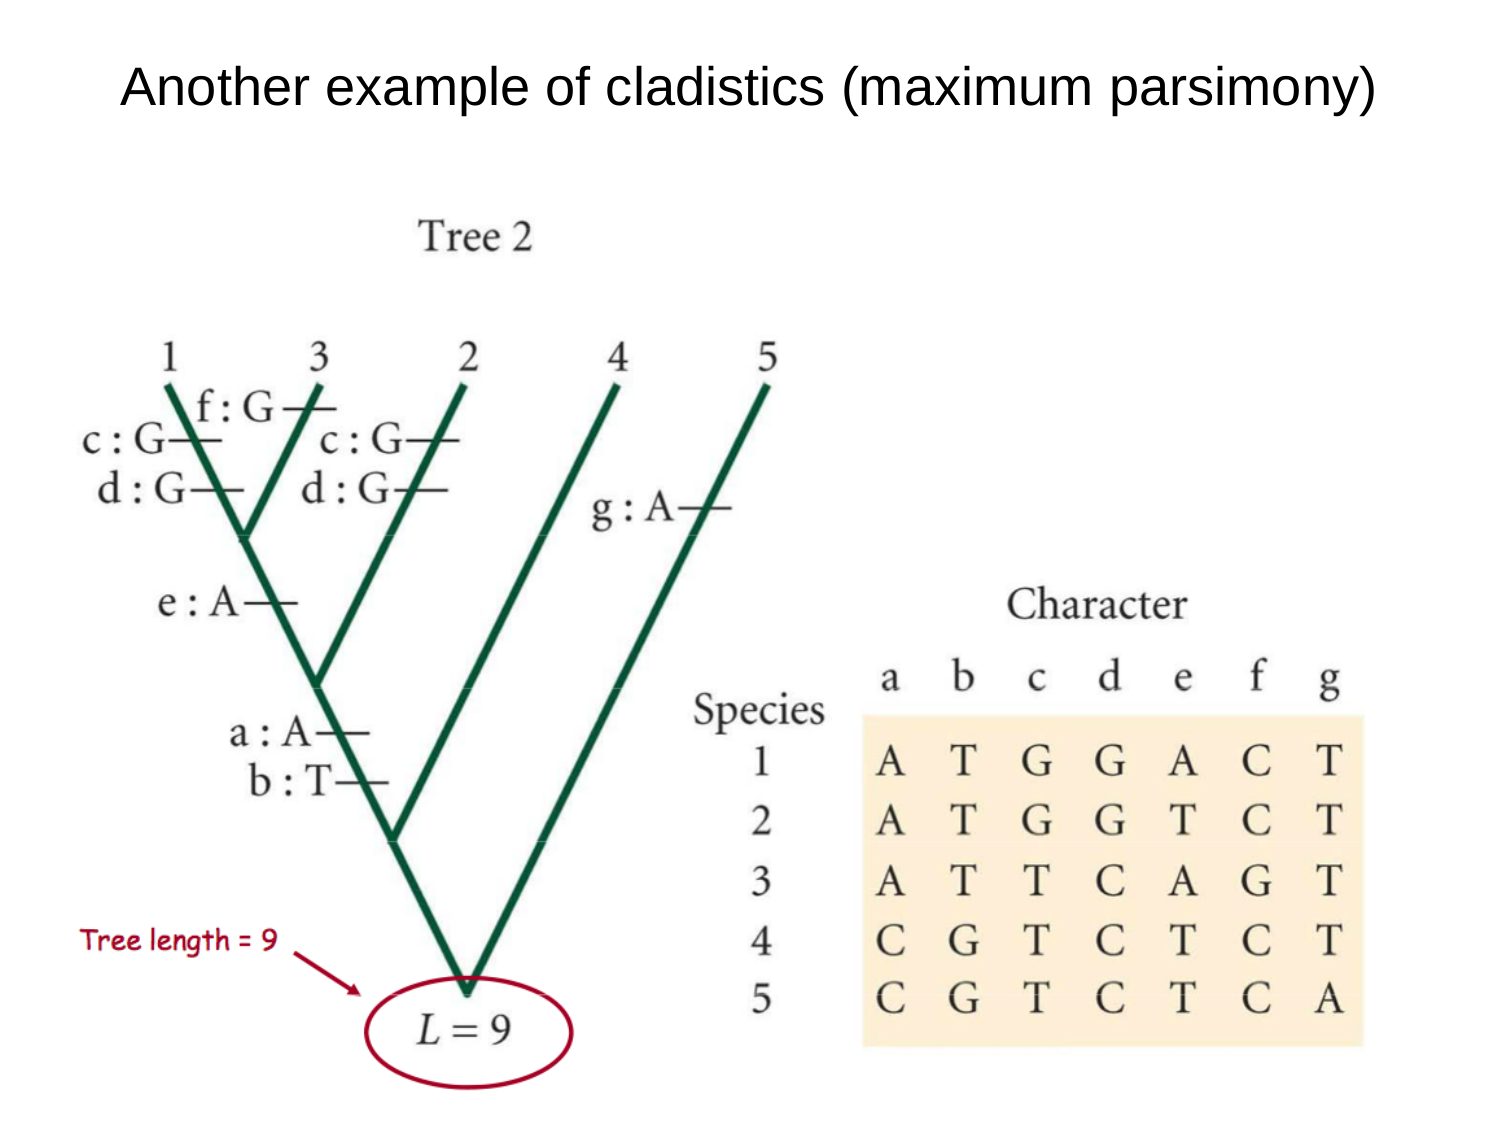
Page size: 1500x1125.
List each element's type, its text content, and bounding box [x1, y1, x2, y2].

text_box Another example of cladistics (maximum parsimony) [74, 42, 1425, 125]
picture [0, 187, 1476, 1111]
